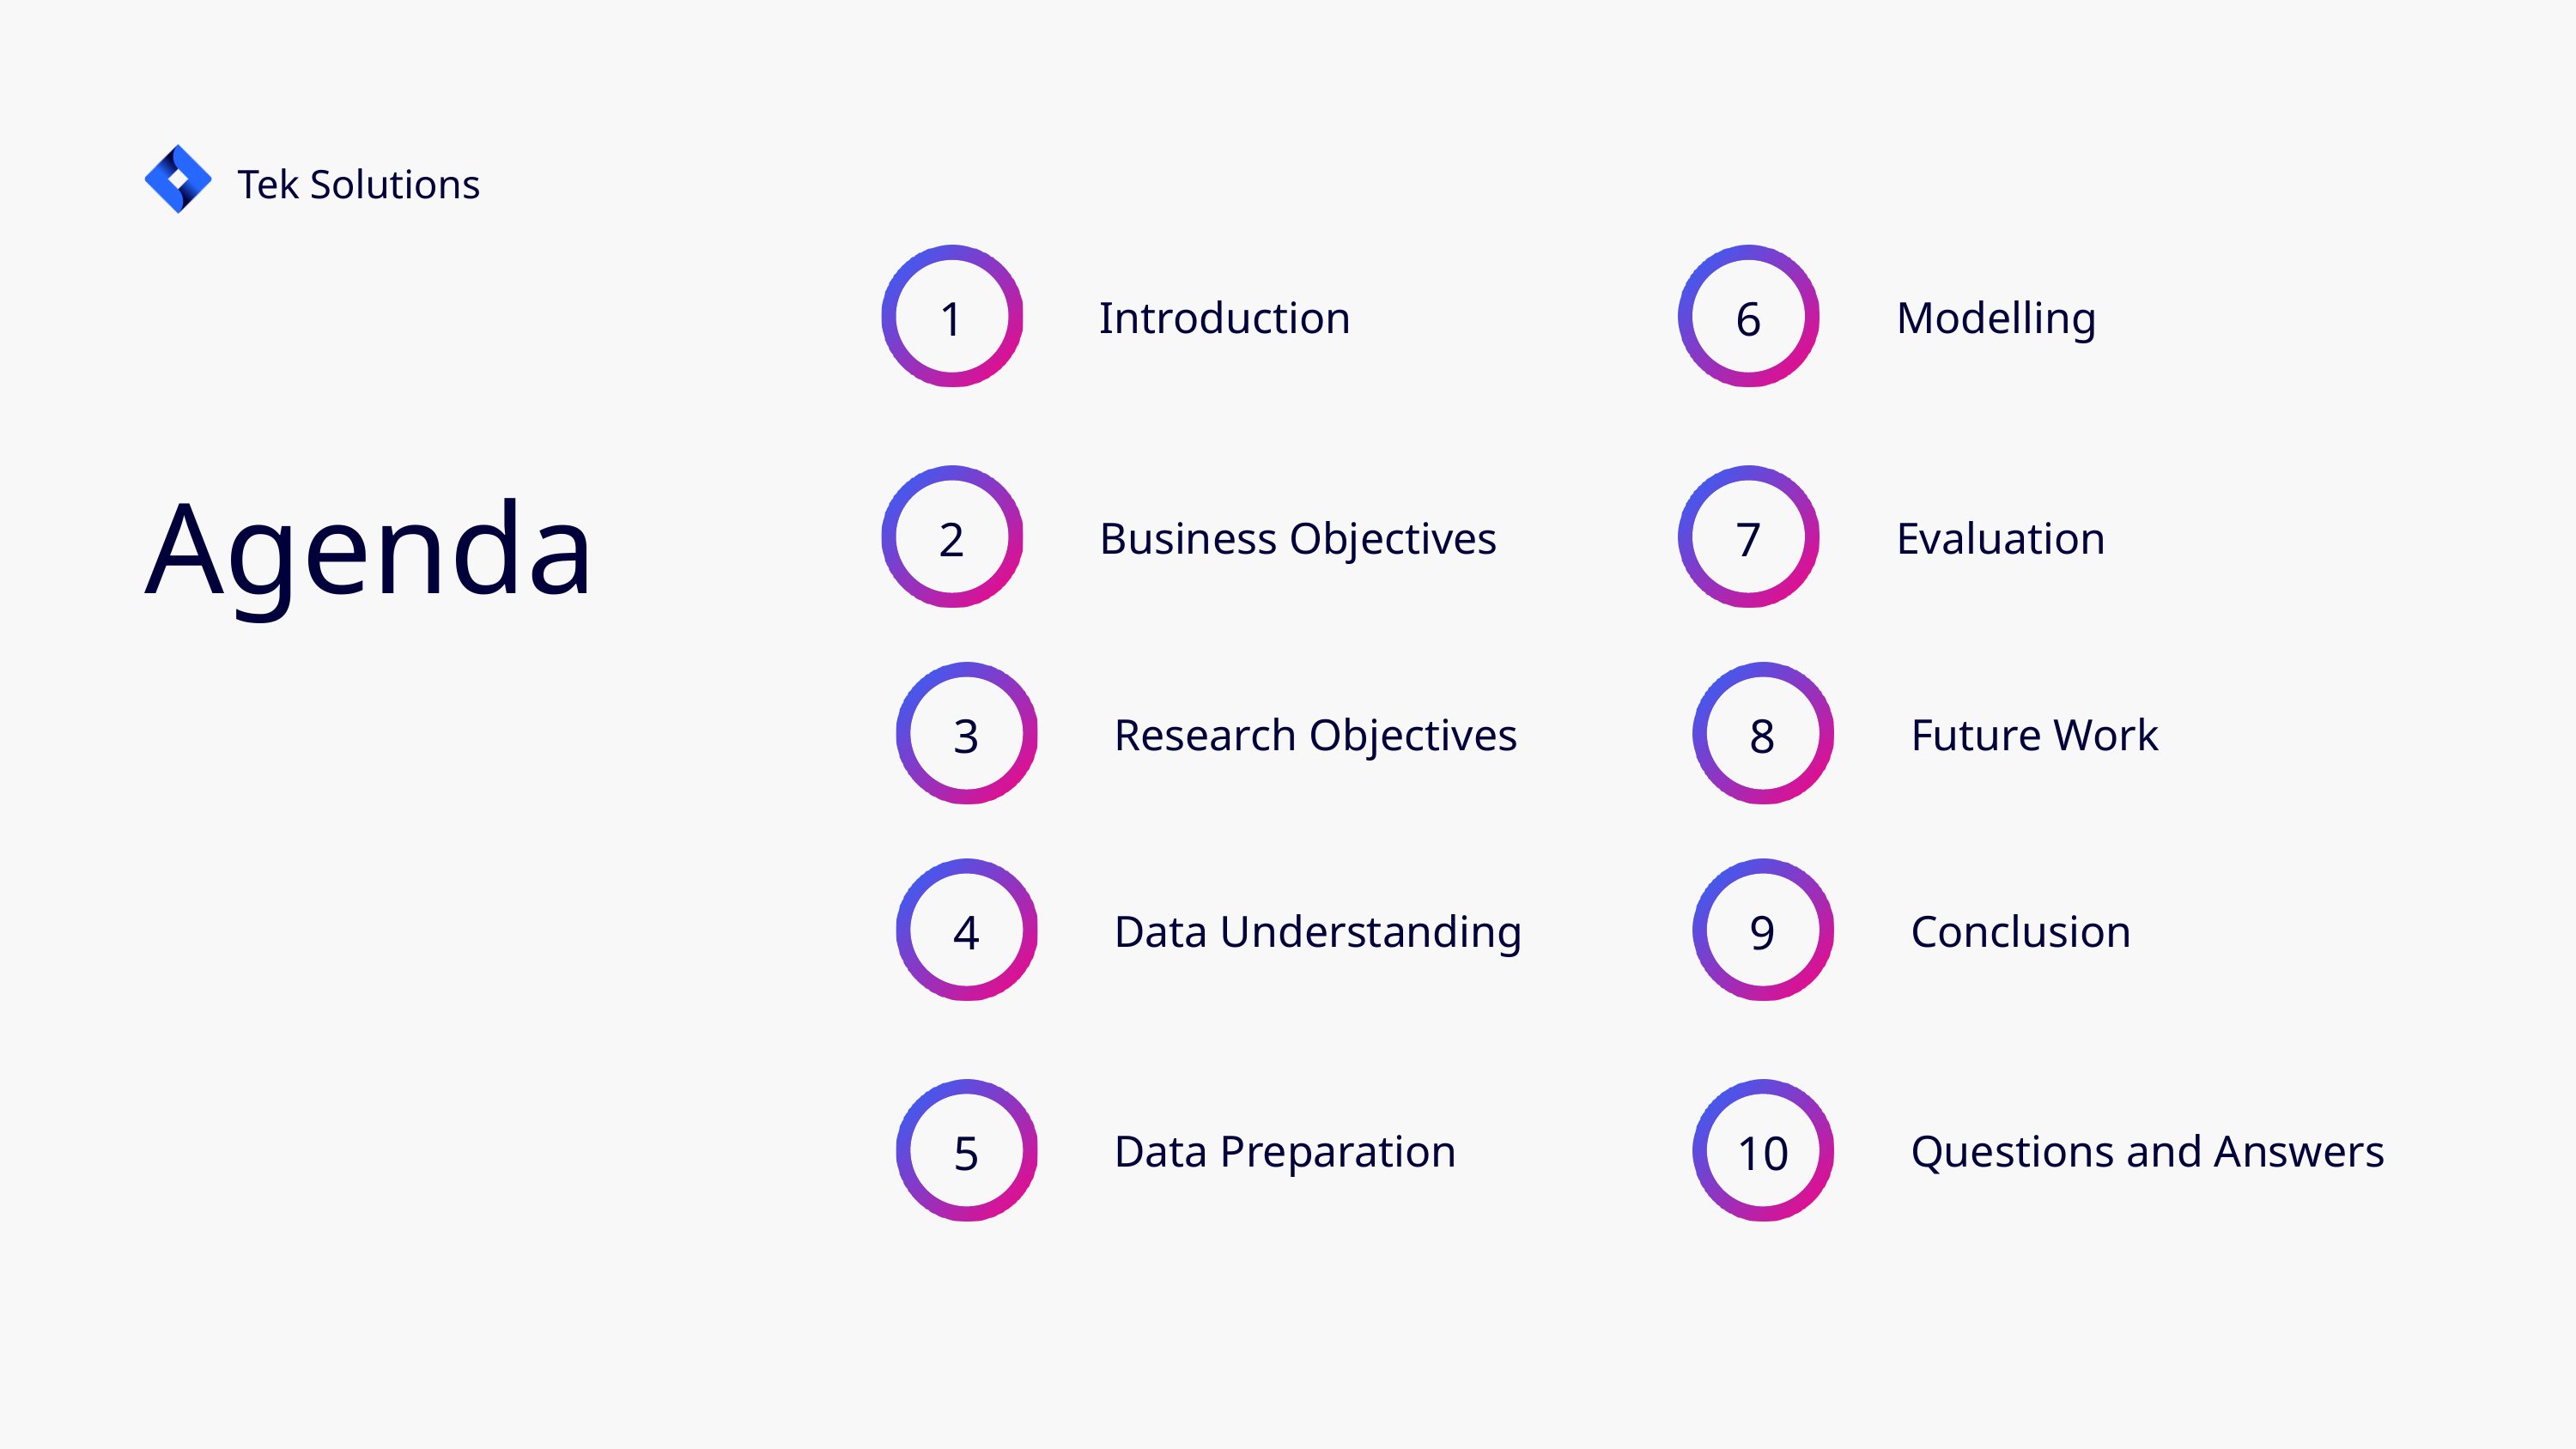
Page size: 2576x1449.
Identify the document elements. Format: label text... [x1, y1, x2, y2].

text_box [1706, 1094, 1820, 1207]
text_box [1692, 1079, 1834, 1222]
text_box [1706, 873, 1820, 986]
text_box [896, 259, 1009, 373]
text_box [1692, 480, 1806, 593]
text_box Introduction [1099, 282, 1601, 343]
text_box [910, 676, 1024, 790]
text_box Conclusion [1911, 895, 2413, 956]
text_box [1678, 245, 1820, 387]
text_box Future Work [1911, 699, 2413, 760]
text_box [910, 1094, 1024, 1207]
text_box [1678, 465, 1820, 608]
text_box [1692, 858, 1834, 1001]
text_box [881, 245, 1024, 387]
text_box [144, 144, 696, 215]
text_box Questions and Answers [1911, 1115, 2413, 1176]
text_box [896, 858, 1038, 1001]
text_box [896, 662, 1038, 804]
text_box Data Understanding [1114, 895, 1616, 956]
text_box [1692, 662, 1834, 804]
text_box Business Objectives [1099, 502, 1601, 563]
text_box Modelling [1896, 282, 2398, 343]
text_box [896, 1079, 1038, 1222]
text_box Data Preparation [1114, 1115, 1616, 1176]
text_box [910, 873, 1024, 986]
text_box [1692, 259, 1806, 373]
text_box Agenda [144, 468, 671, 619]
text_box Research Objectives [1114, 699, 1616, 760]
text_box Evaluation [1896, 502, 2398, 563]
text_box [1706, 676, 1820, 790]
text_box [881, 465, 1024, 608]
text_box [896, 480, 1009, 593]
